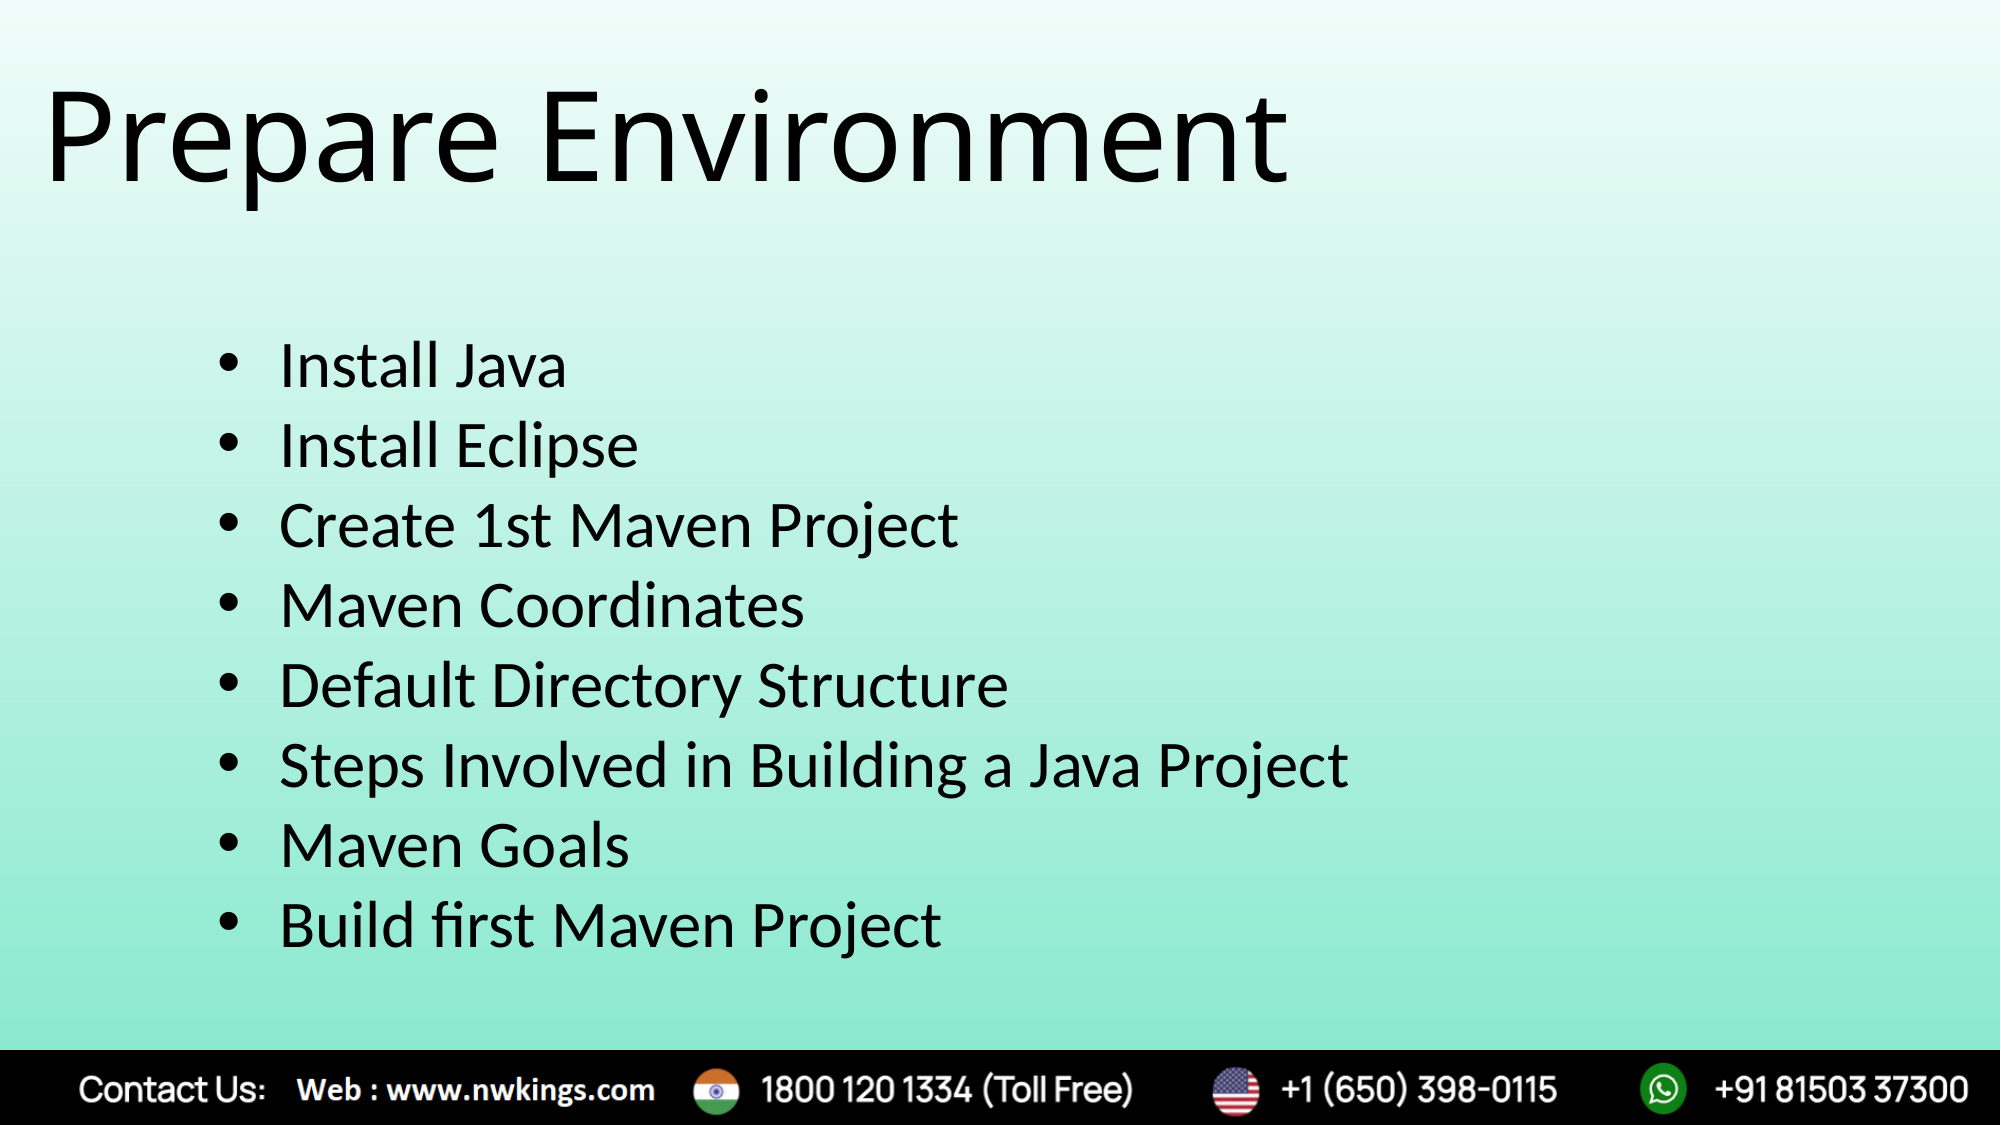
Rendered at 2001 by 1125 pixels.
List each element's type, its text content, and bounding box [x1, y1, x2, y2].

title Prepare Environment [26, 34, 1751, 217]
picture [0, 1050, 2000, 1125]
text_box Install Java Install Eclipse Create 1st Maven Project Maven Coordinates Default Directory Structure Steps Involved in Building a Java Project Maven Goals Build first Maven Project [203, 313, 1563, 969]
